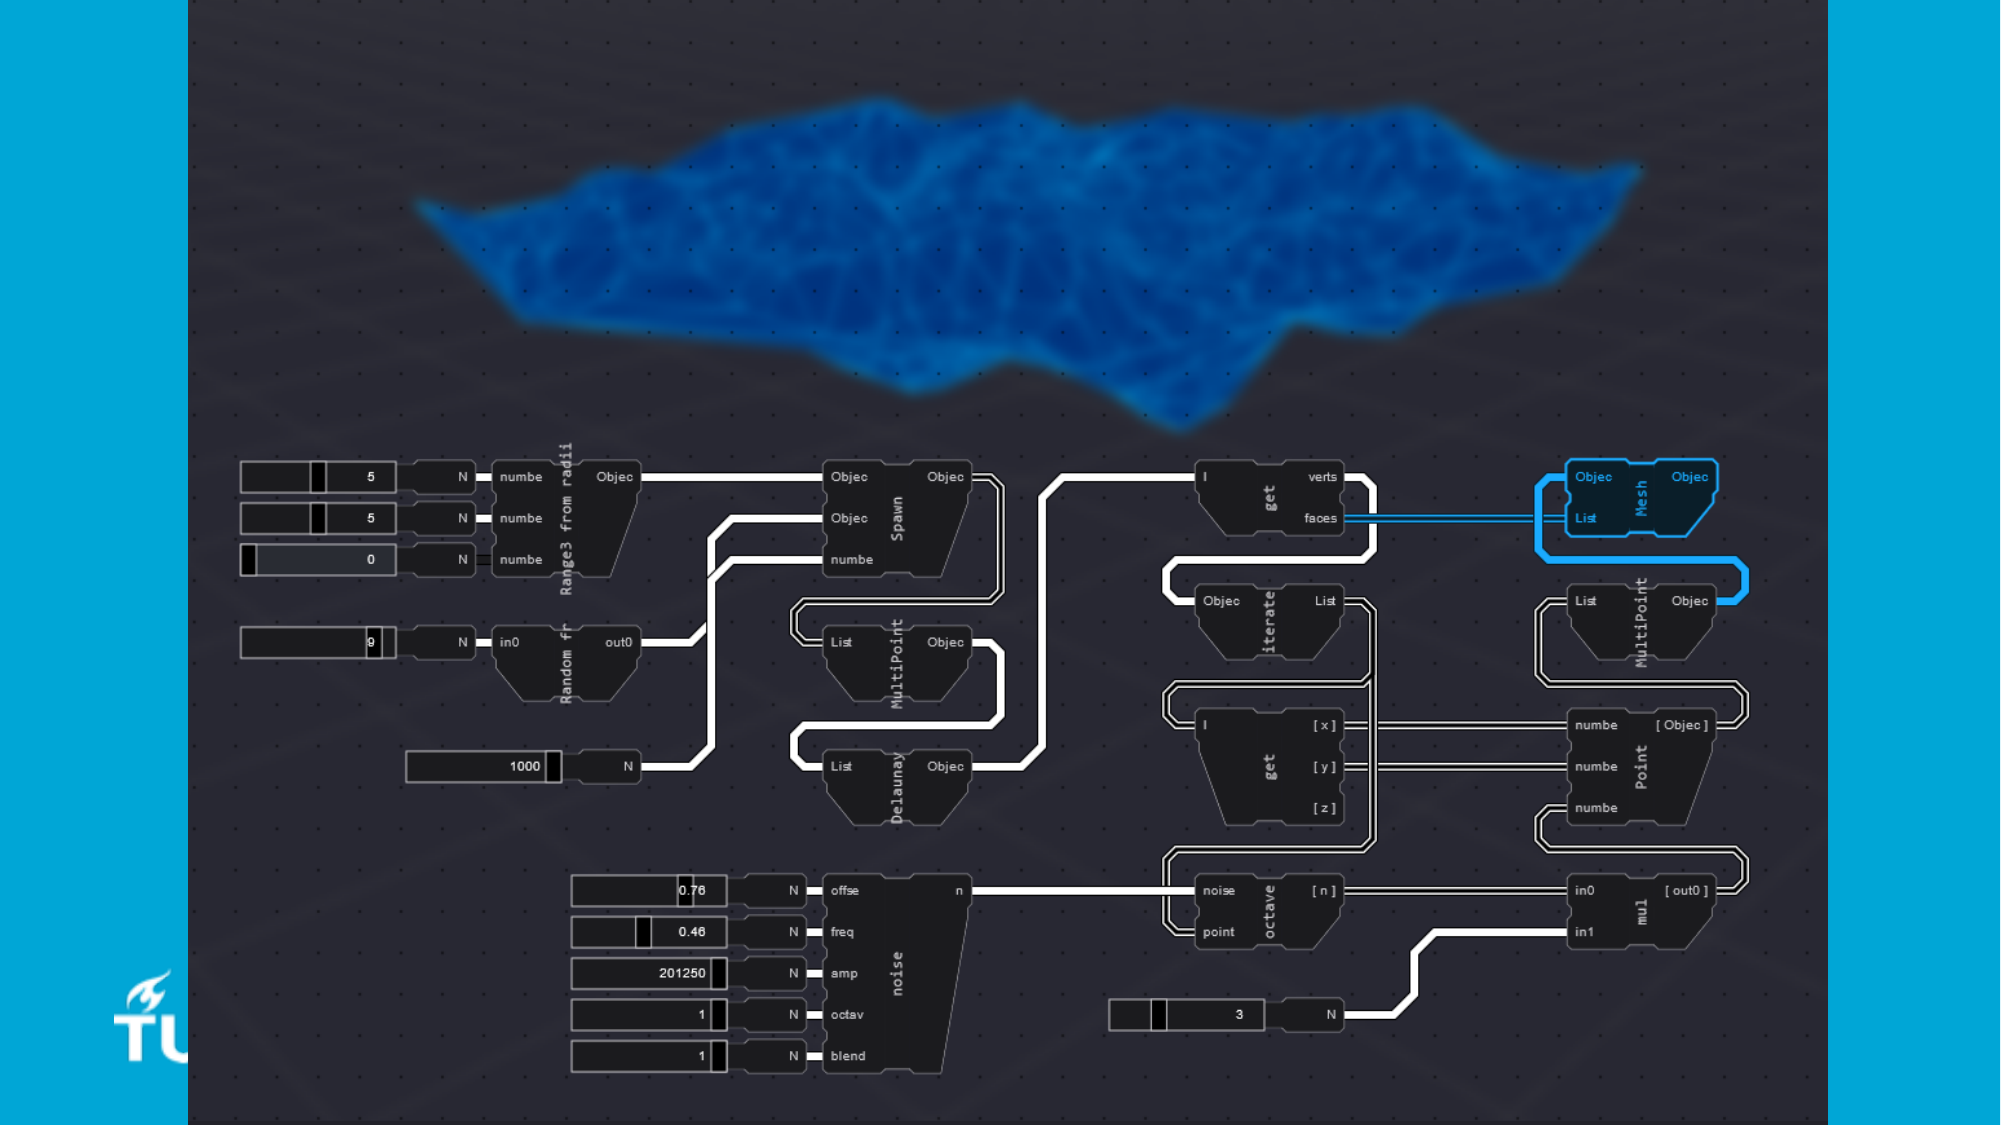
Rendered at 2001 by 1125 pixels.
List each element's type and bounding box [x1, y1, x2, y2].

picture [161, 0, 1827, 1125]
picture [115, 970, 171, 1062]
